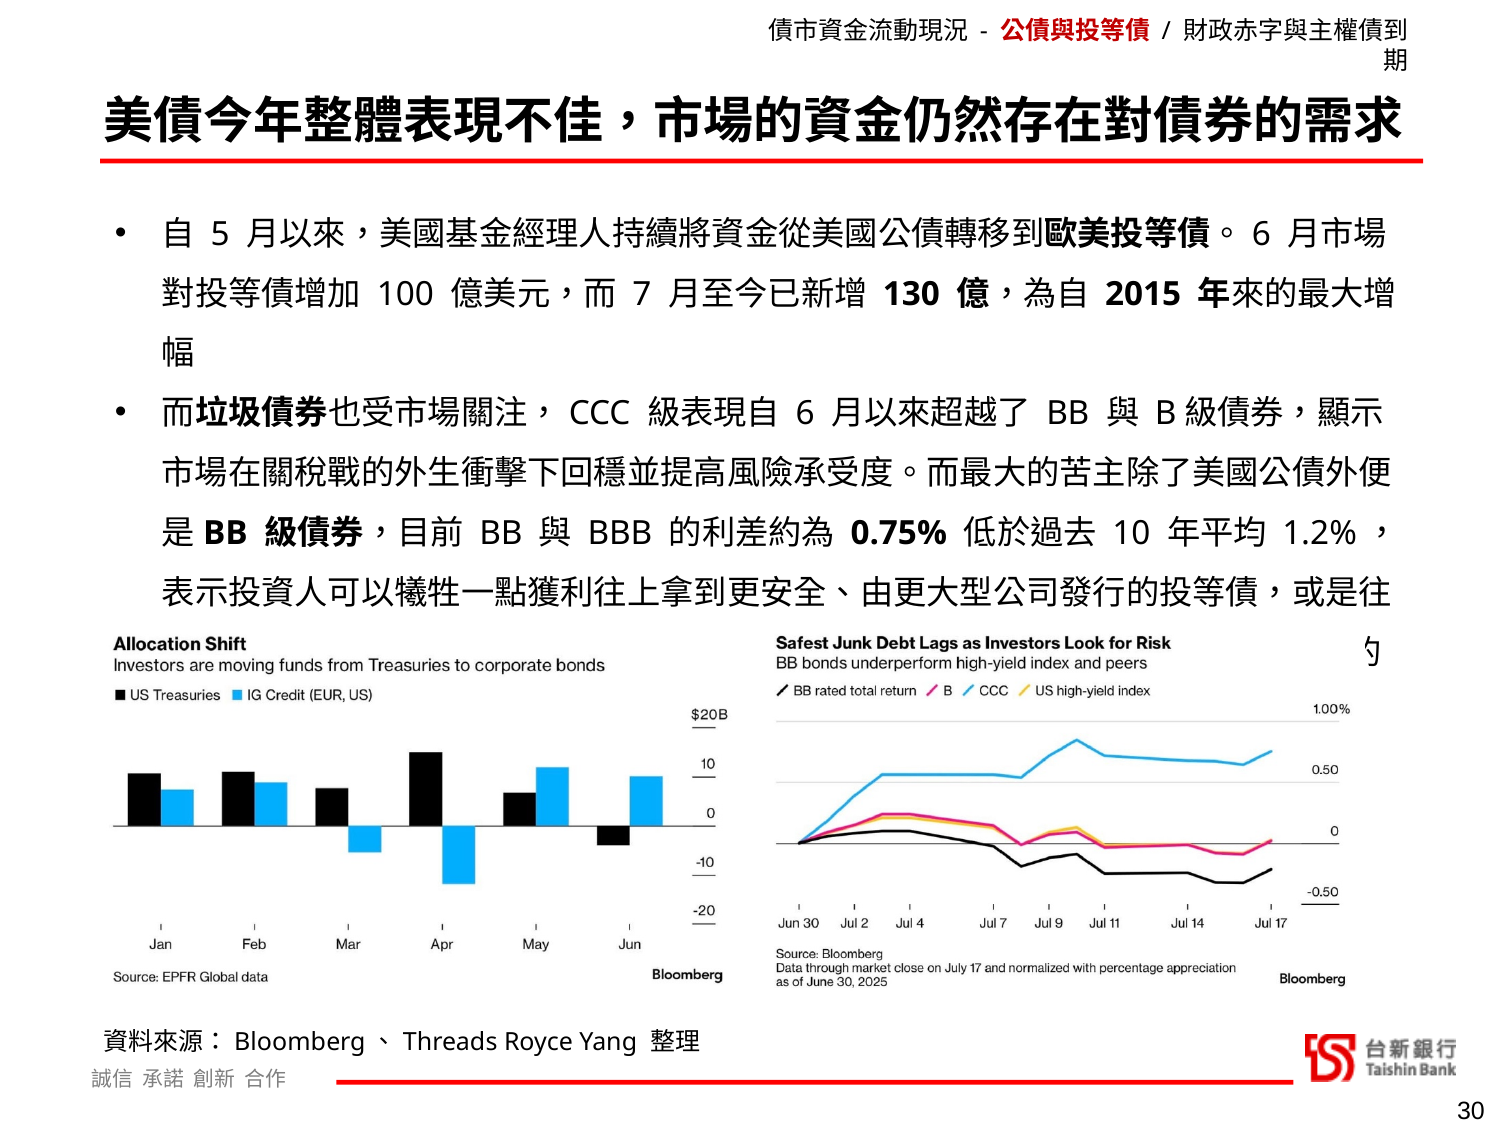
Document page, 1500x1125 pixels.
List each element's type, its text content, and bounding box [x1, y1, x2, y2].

picture [100, 623, 751, 994]
text_box 資料來源：Bloomberg、Threads Royce Yang 整理 [88, 987, 1306, 1063]
text_box 自 5 月以來，美國基金經理人持續將資金從美國公債轉移到歐美投等債。6 月市場對投等債增加 100 億美元，而 7 月至今已新增 130 億，為自 2015 年來的最大增幅 而垃圾債券也受市場關注，CCC 級表現自 6 月以來超越了 BB 與 B級債券，顯示市場在關稅戰的外生衝擊下回穩並提高風險承受度。而最大的苦主除了美國公債外便是BB 級債券，目前 BB 與 BBB 的利差約為 0.75% 低於過去 10 年平均 1.2%，表示投資人可以犧牲一點獲利往上拿到更安全、由更大型公司發行的投等債，或是往下拿殖利率更好的 B 級或 CCC 級債券，右下圖即顯示 BB 級債券近期相對糟糕的表現 [100, 184, 1424, 739]
text_box 債市資金流動現況 - 公債與投等債 / 財政赤字與主權債到期 [738, 7, 1424, 82]
picture [752, 623, 1365, 994]
picture [1305, 1034, 1456, 1082]
text_box 美債今年整體表現不佳，市場的資金仍然存在對債券的需求 [88, 81, 1424, 157]
slide_number 30 [1423, 1087, 1500, 1123]
